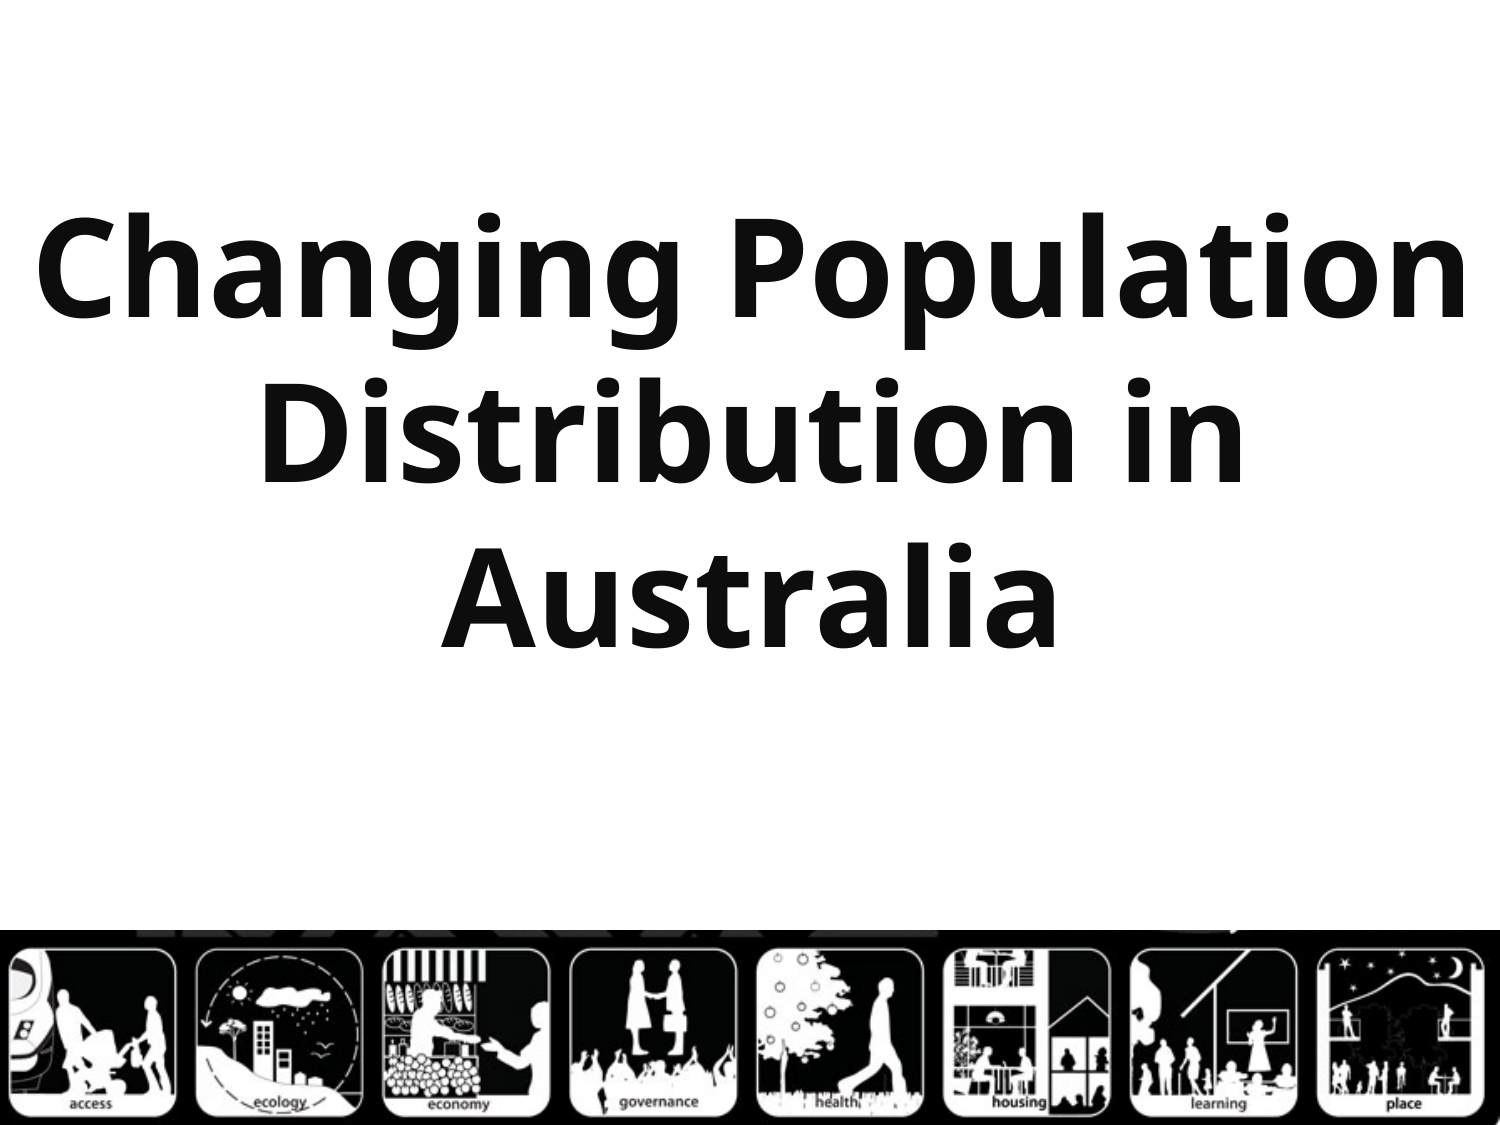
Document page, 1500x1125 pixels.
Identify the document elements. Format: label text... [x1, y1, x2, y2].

picture [0, 929, 1500, 1125]
text_box Changing Population Distribution in Australia [0, 172, 1500, 683]
